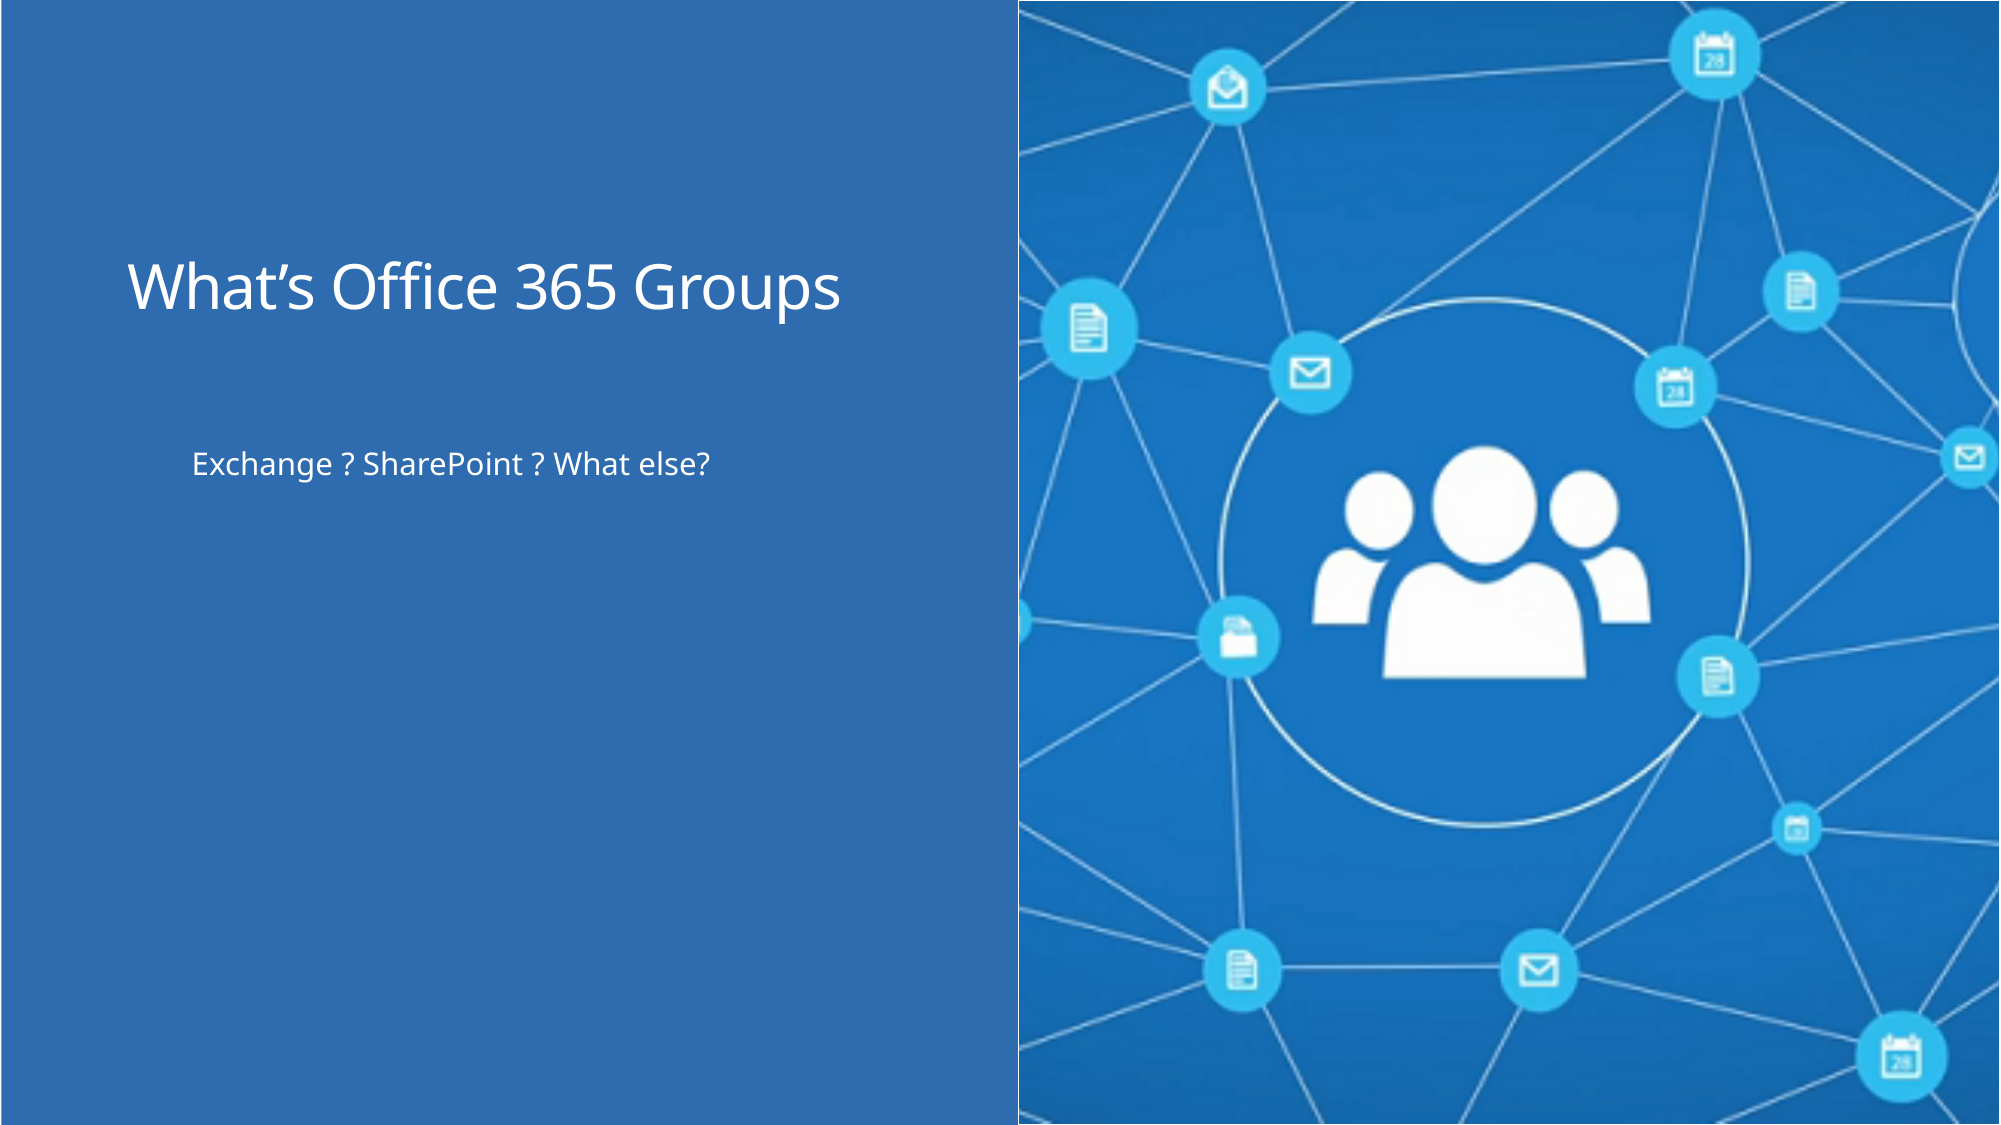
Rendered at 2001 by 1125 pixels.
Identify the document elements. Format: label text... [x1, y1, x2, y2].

list Exchange ? SharePoint ? What else? [191, 448, 1018, 549]
list What’s Office 365 Groups [127, 255, 1018, 449]
picture [1018, 0, 2000, 1125]
